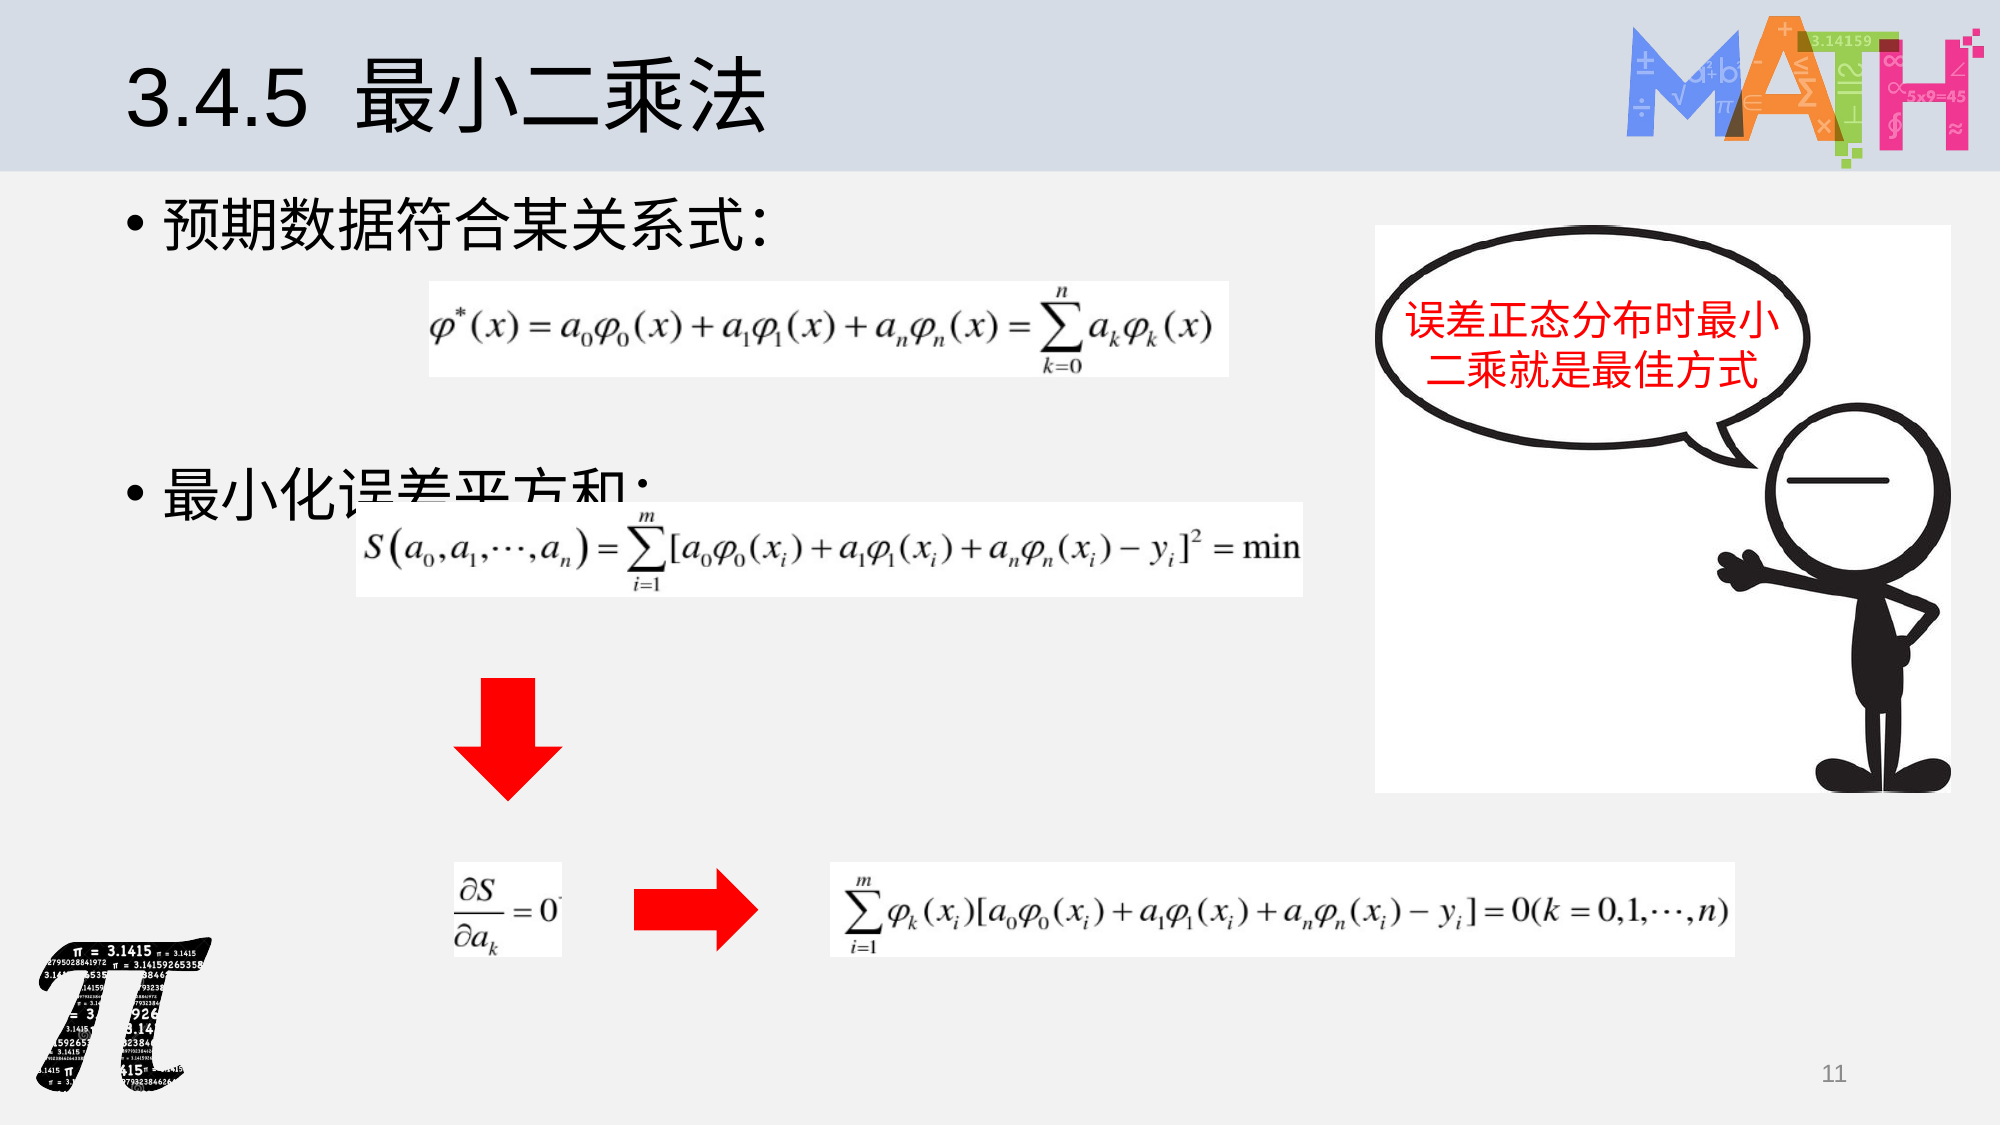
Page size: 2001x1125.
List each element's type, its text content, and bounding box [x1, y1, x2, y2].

text_box [453, 678, 563, 802]
picture [356, 502, 1303, 598]
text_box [1374, 225, 1951, 793]
picture [454, 862, 562, 957]
text_box [634, 867, 759, 952]
picture [830, 862, 1735, 957]
picture [429, 281, 1229, 377]
list 预期数据符合某关系式： 最小化误差平方和： [109, 180, 1890, 1043]
title 3.4.5 最小二乘法 [109, 18, 1890, 153]
slide_number 11 [1412, 1043, 1863, 1103]
picture [36, 937, 212, 1092]
picture [1626, 15, 1984, 169]
